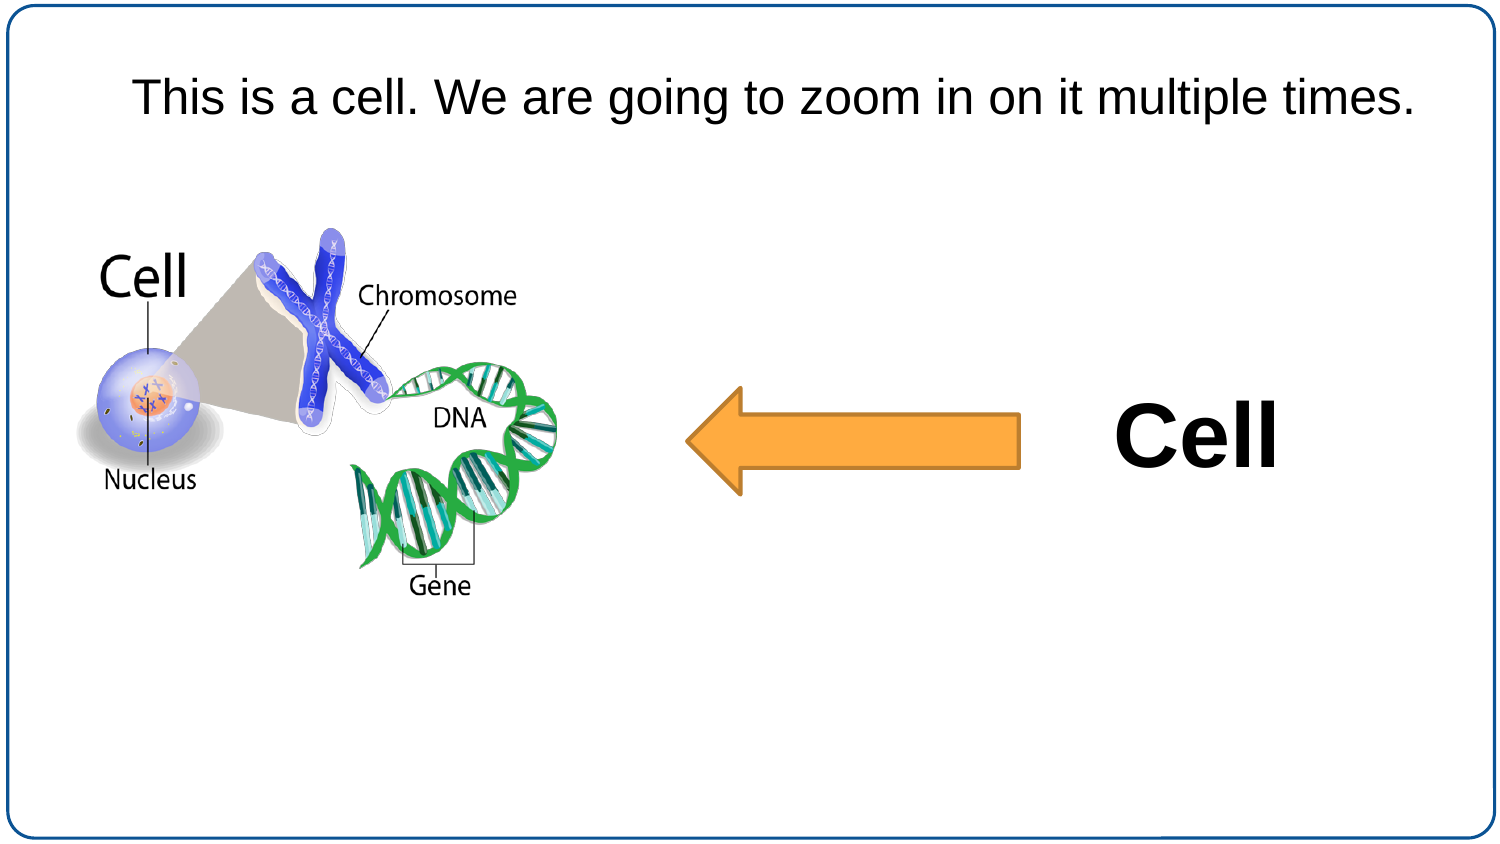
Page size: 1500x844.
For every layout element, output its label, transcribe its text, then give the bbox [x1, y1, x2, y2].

text_box This is a cell. We are going to zoom in on it multiple times. [116, 56, 1500, 132]
text_box [685, 385, 1021, 497]
text_box Cell [1098, 368, 1446, 494]
picture [73, 227, 557, 602]
